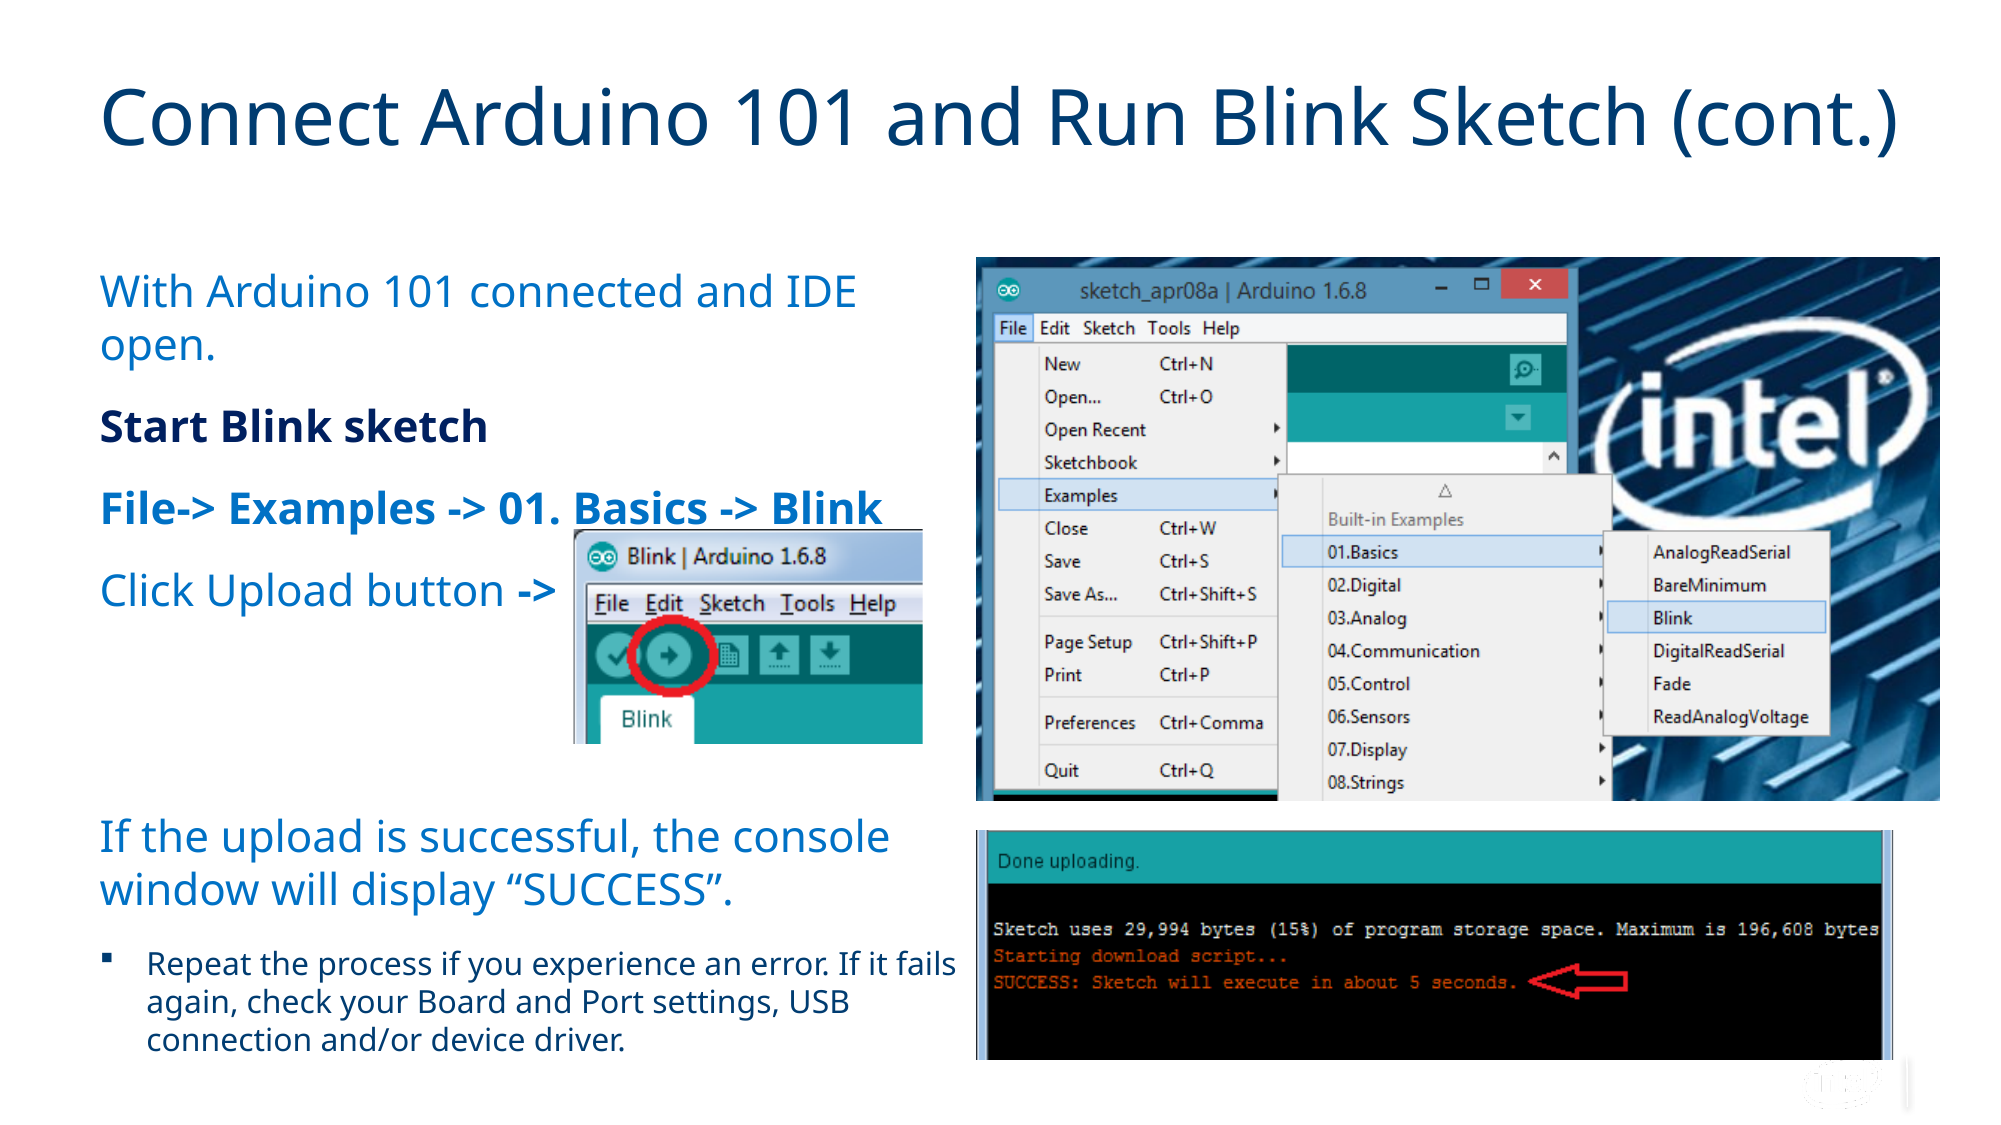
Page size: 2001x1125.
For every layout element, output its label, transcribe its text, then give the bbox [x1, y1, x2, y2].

title Connect Arduino 101 and Run Blink Sketch (cont.) [99, 67, 1900, 258]
picture [975, 830, 1894, 1060]
picture [975, 257, 1941, 801]
list With Arduino 101 connected and IDE open. Start Blink sketch File-> Examples -> 01. Basics -> Blink Click Upload button -> If the upload is successful, the console window will display “SUCCESS”. Repeat the process if you experience an error. If it fails again, check your Board and Port settings, USB connection and/or device driver. [99, 263, 976, 1060]
picture [573, 528, 923, 744]
slide_number 10 [1503, 1055, 1970, 1116]
